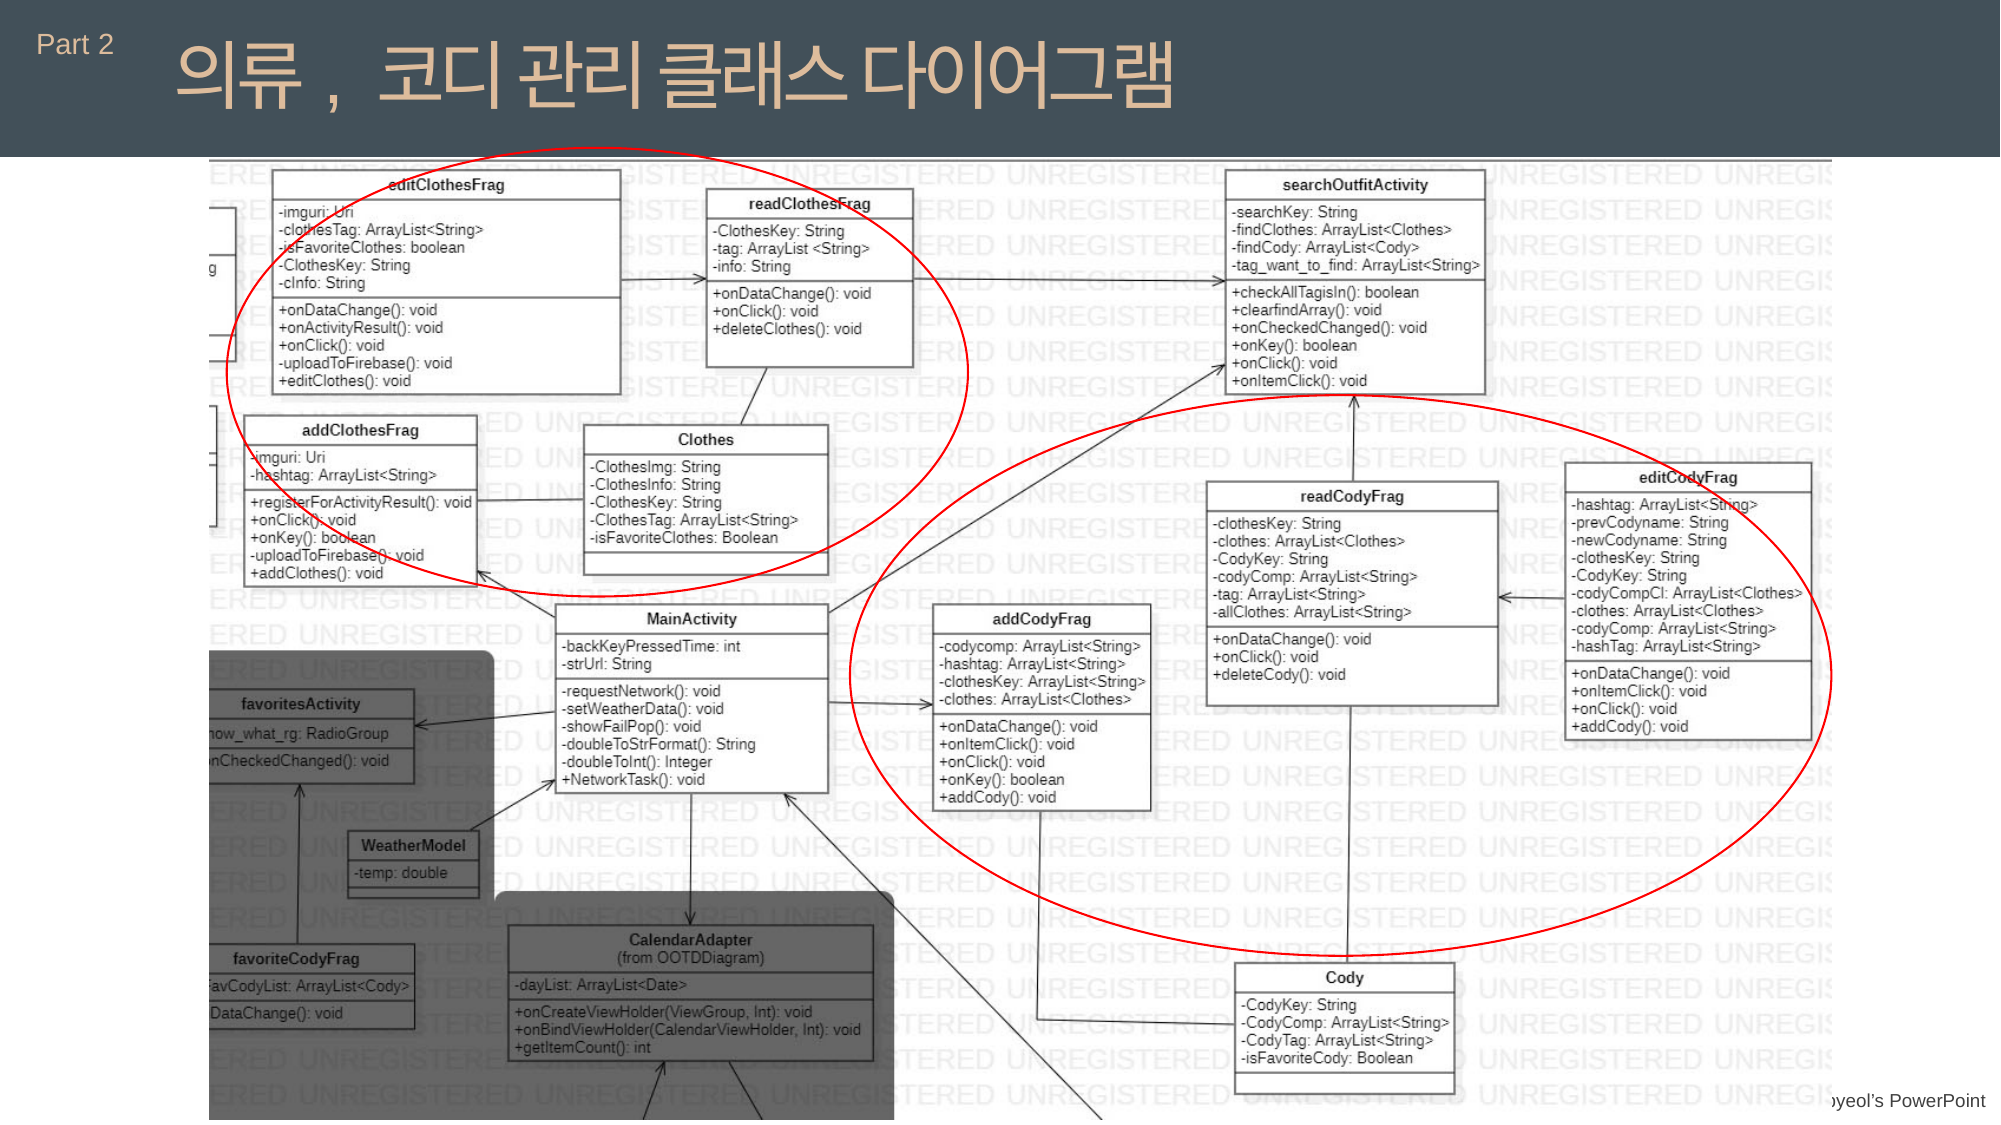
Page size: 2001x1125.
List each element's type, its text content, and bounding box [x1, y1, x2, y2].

text_box [0, 0, 2000, 158]
text_box 의류, 코디 관리 클래스 다이어그램 [158, 20, 1296, 126]
text_box Part 2 [21, 18, 130, 68]
picture [209, 149, 1832, 1120]
